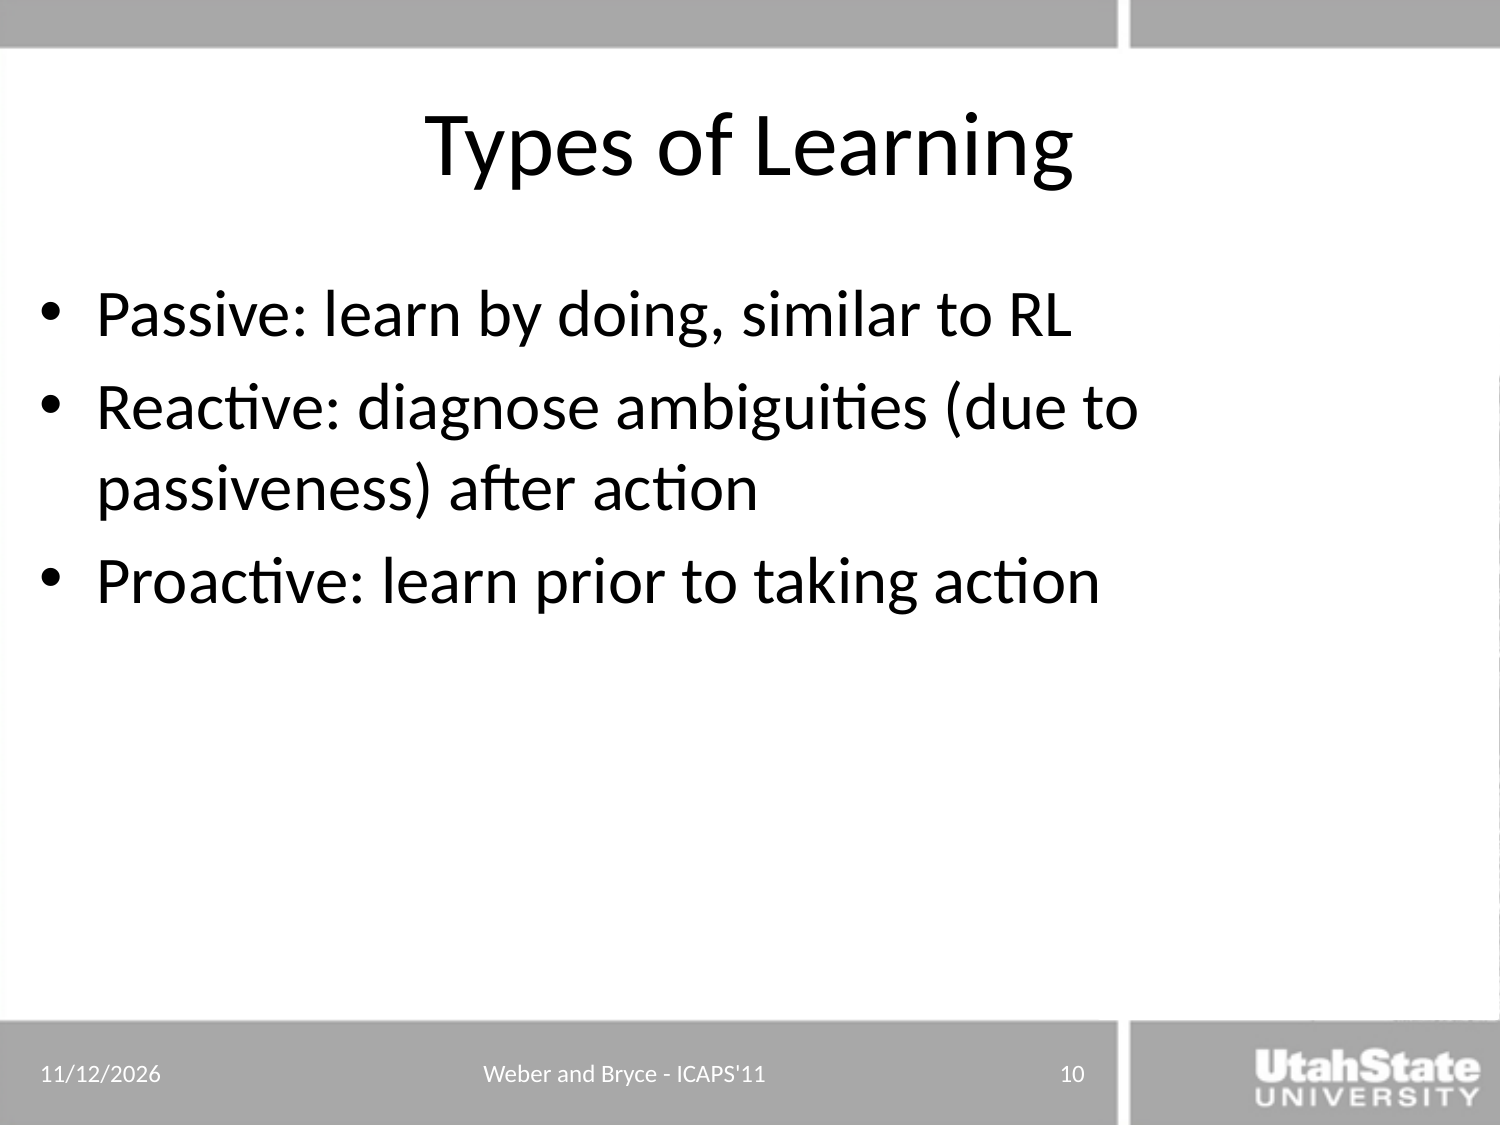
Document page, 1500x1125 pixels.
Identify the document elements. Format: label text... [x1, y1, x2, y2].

picture [0, 0, 1500, 1125]
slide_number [24, 1042, 375, 1103]
slide_number 10 [875, 1042, 1100, 1103]
footer Weber and Bryce - ICAPS'11 [387, 1042, 863, 1103]
list Passive: learn by doing, similar to RL Reactive: diagnose ambiguities (due to passiveness) after action Proactive: learn prior to taking action [24, 262, 1475, 1005]
title Types of Learning [24, 45, 1475, 233]
